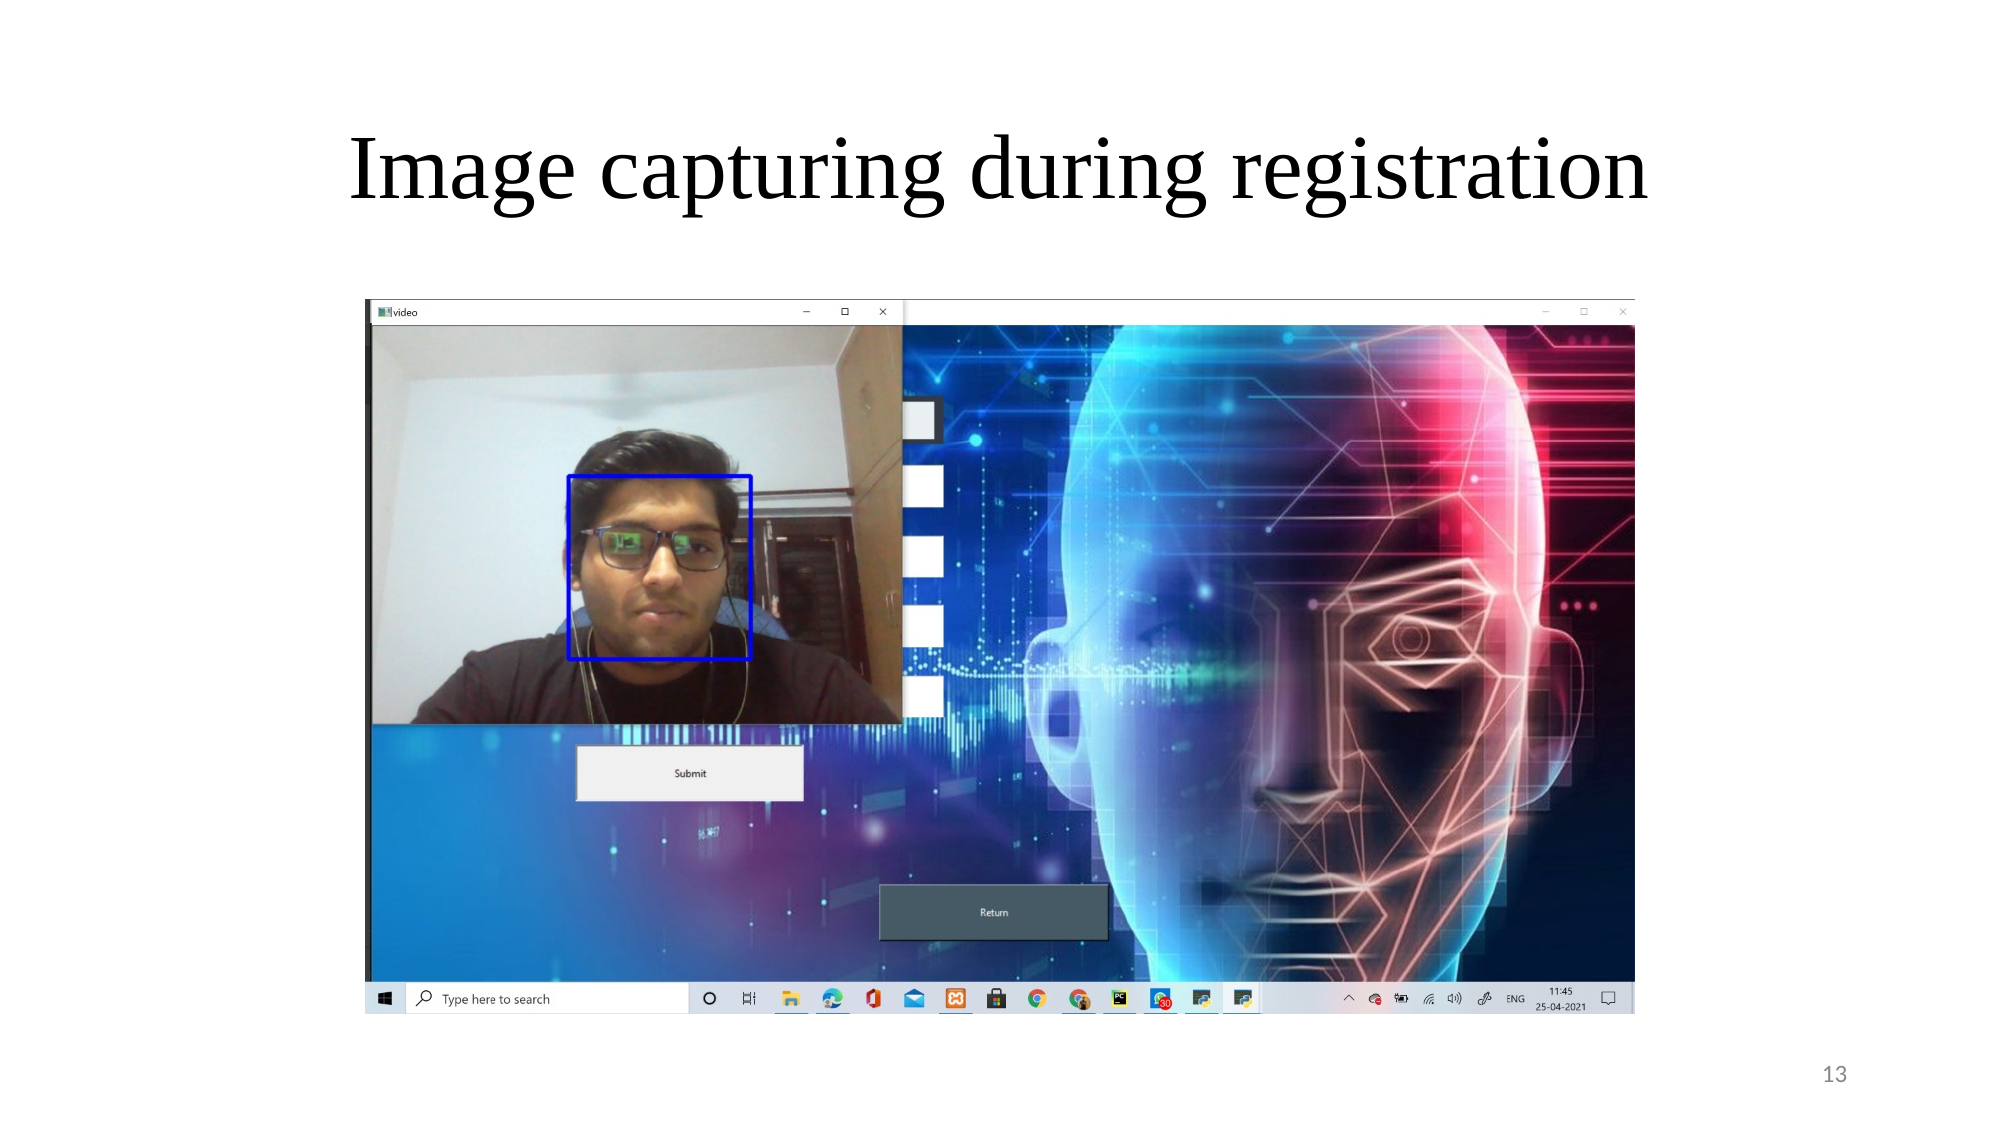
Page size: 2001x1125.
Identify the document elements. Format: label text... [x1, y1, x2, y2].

title Image capturing during registration [137, 59, 1863, 278]
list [365, 299, 1635, 1014]
slide_number 13 [1412, 1042, 1863, 1103]
